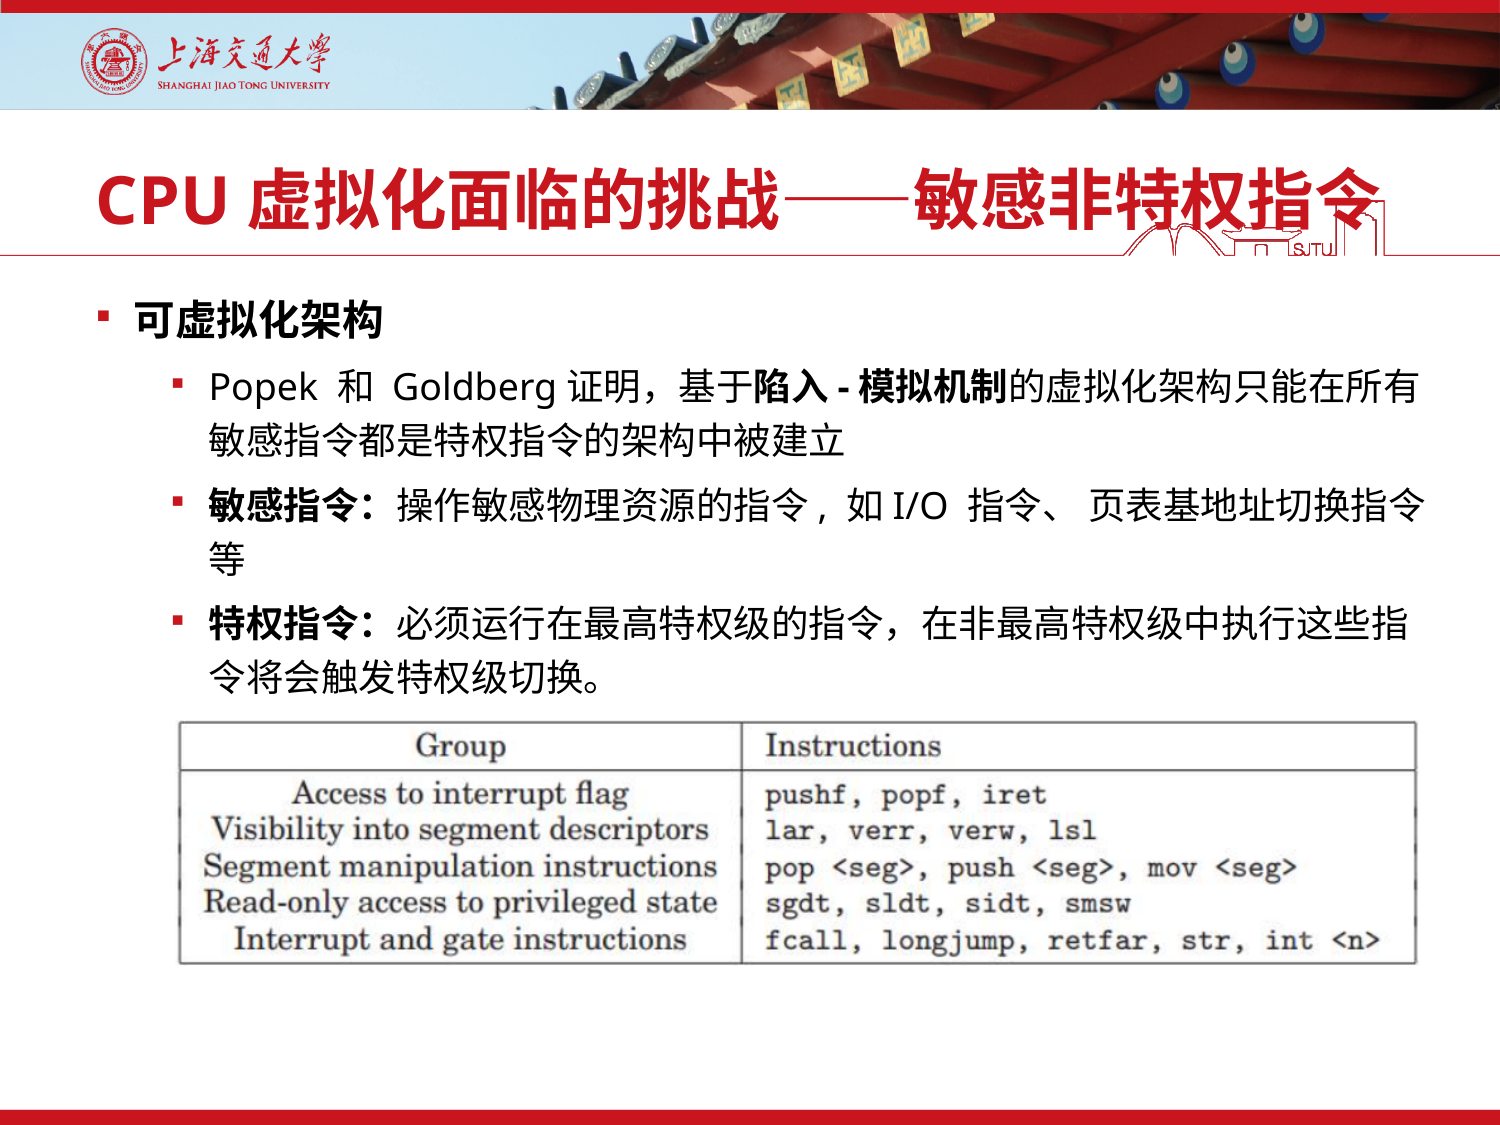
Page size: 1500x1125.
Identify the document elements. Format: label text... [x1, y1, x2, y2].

picture [174, 720, 1419, 966]
list 可虚拟化架构 Popek 和 Goldberg证明，基于陷入-模拟机制的虚拟化架构只能在所有敏感指令都是特权指令的架构中被建立 敏感指令：操作敏感物理资源的指令, 如I/O 指令、 页表基地址切换指令等 特权指令：必须运行在最高特权级的指令，在非最高特权级中执行这些指令将会触发特权级切换。 [81, 276, 1455, 1084]
picture [0, 200, 1500, 256]
title CPU虚拟化面临的挑战——敏感非特权指令 [81, 159, 1455, 254]
picture [0, 0, 1500, 110]
